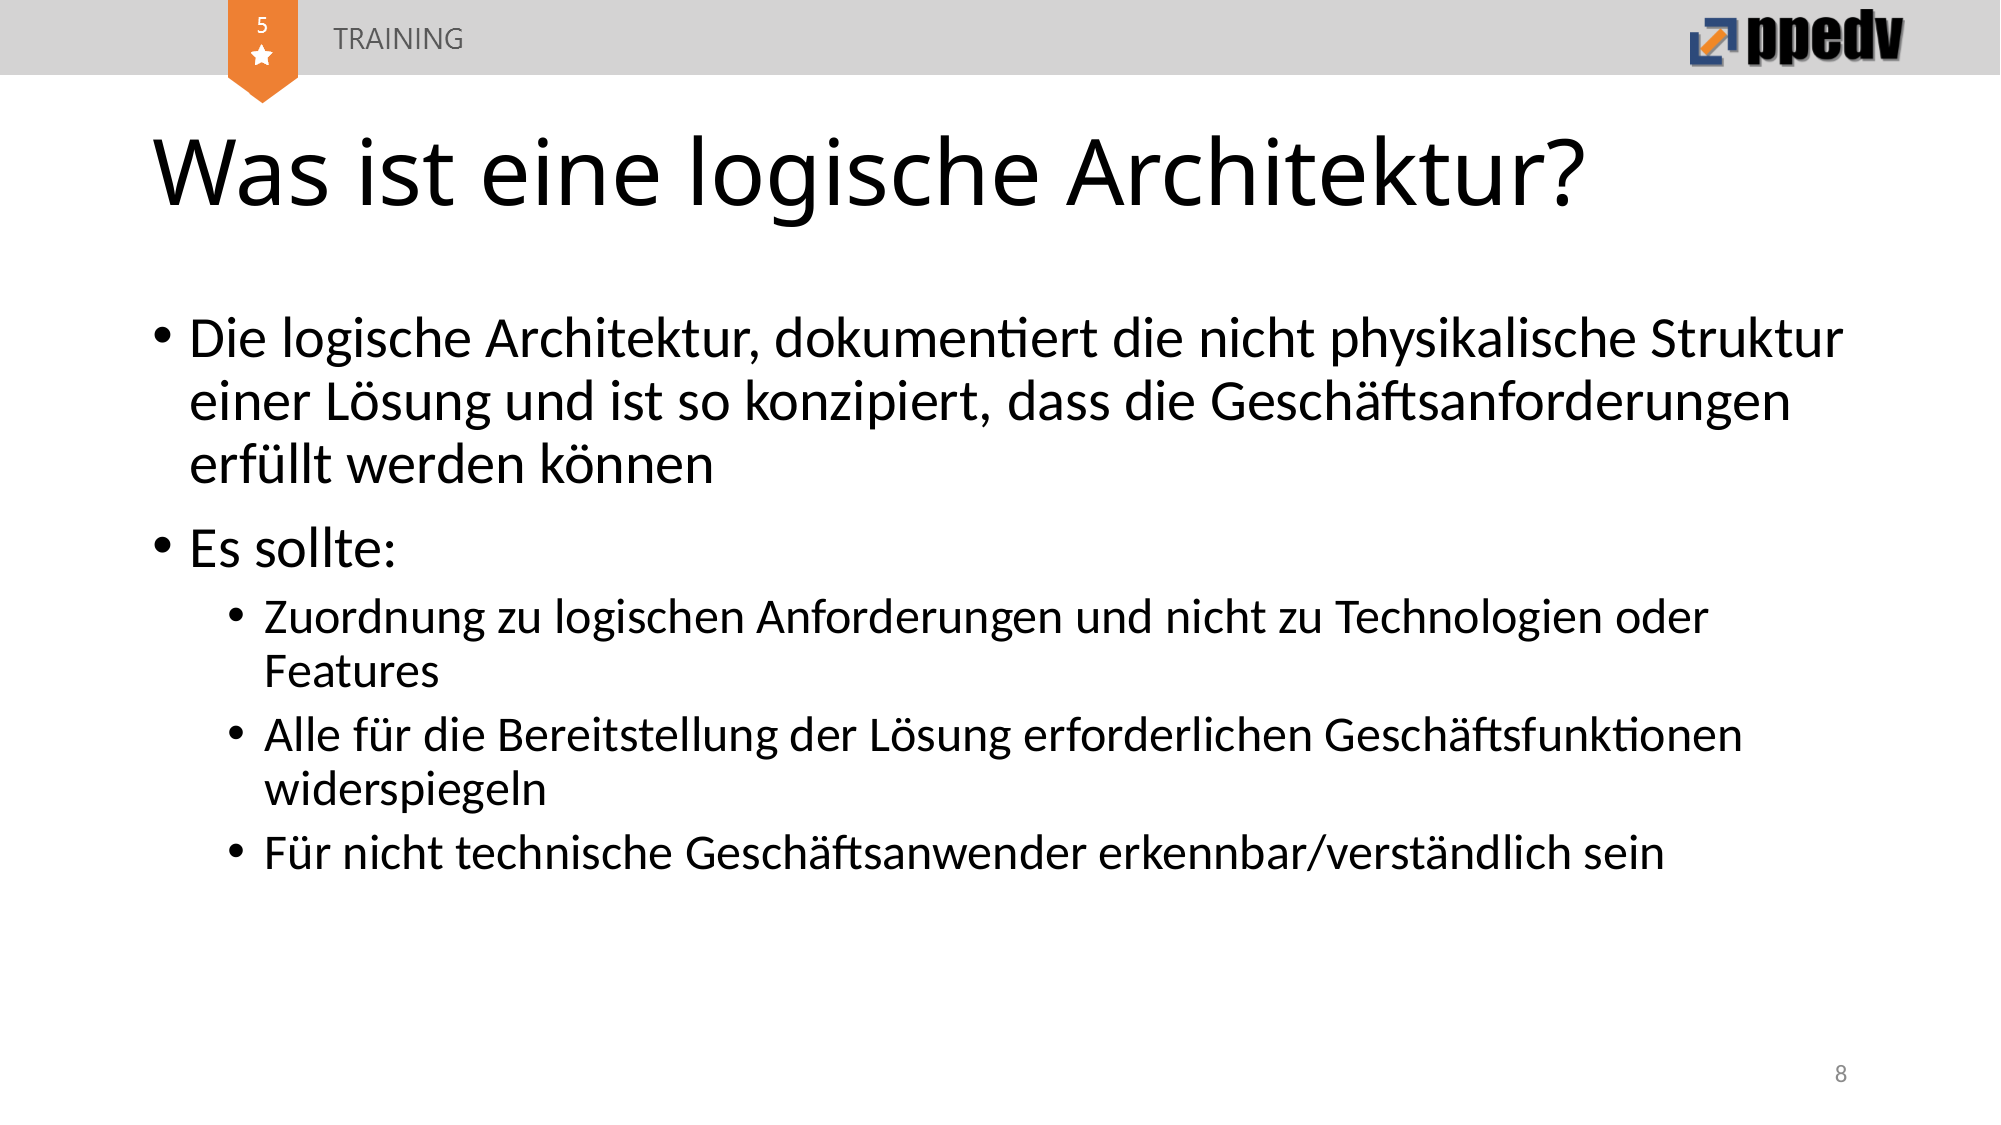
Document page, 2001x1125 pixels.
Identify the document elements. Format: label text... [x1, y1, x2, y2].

slide_number 8 [1412, 1042, 1863, 1103]
list Die logische Architektur, dokumentiert die nicht physikalische Struktur einer Lösung und ist so konzipiert, dass die Geschäftsanforderungen erfüllt werden können Es sollte: Zuordnung zu logischen Anforderungen und nicht zu Technologien oder Features Alle für die Bereitstellung der Lösung erforderlichen Geschäftsfunktionen widerspiegeln Für nicht technische Geschäftsanwender erkennbar/verständlich sein [137, 299, 1863, 1014]
picture [0, 0, 2000, 104]
title Was ist eine logische Architektur? [137, 75, 1863, 278]
